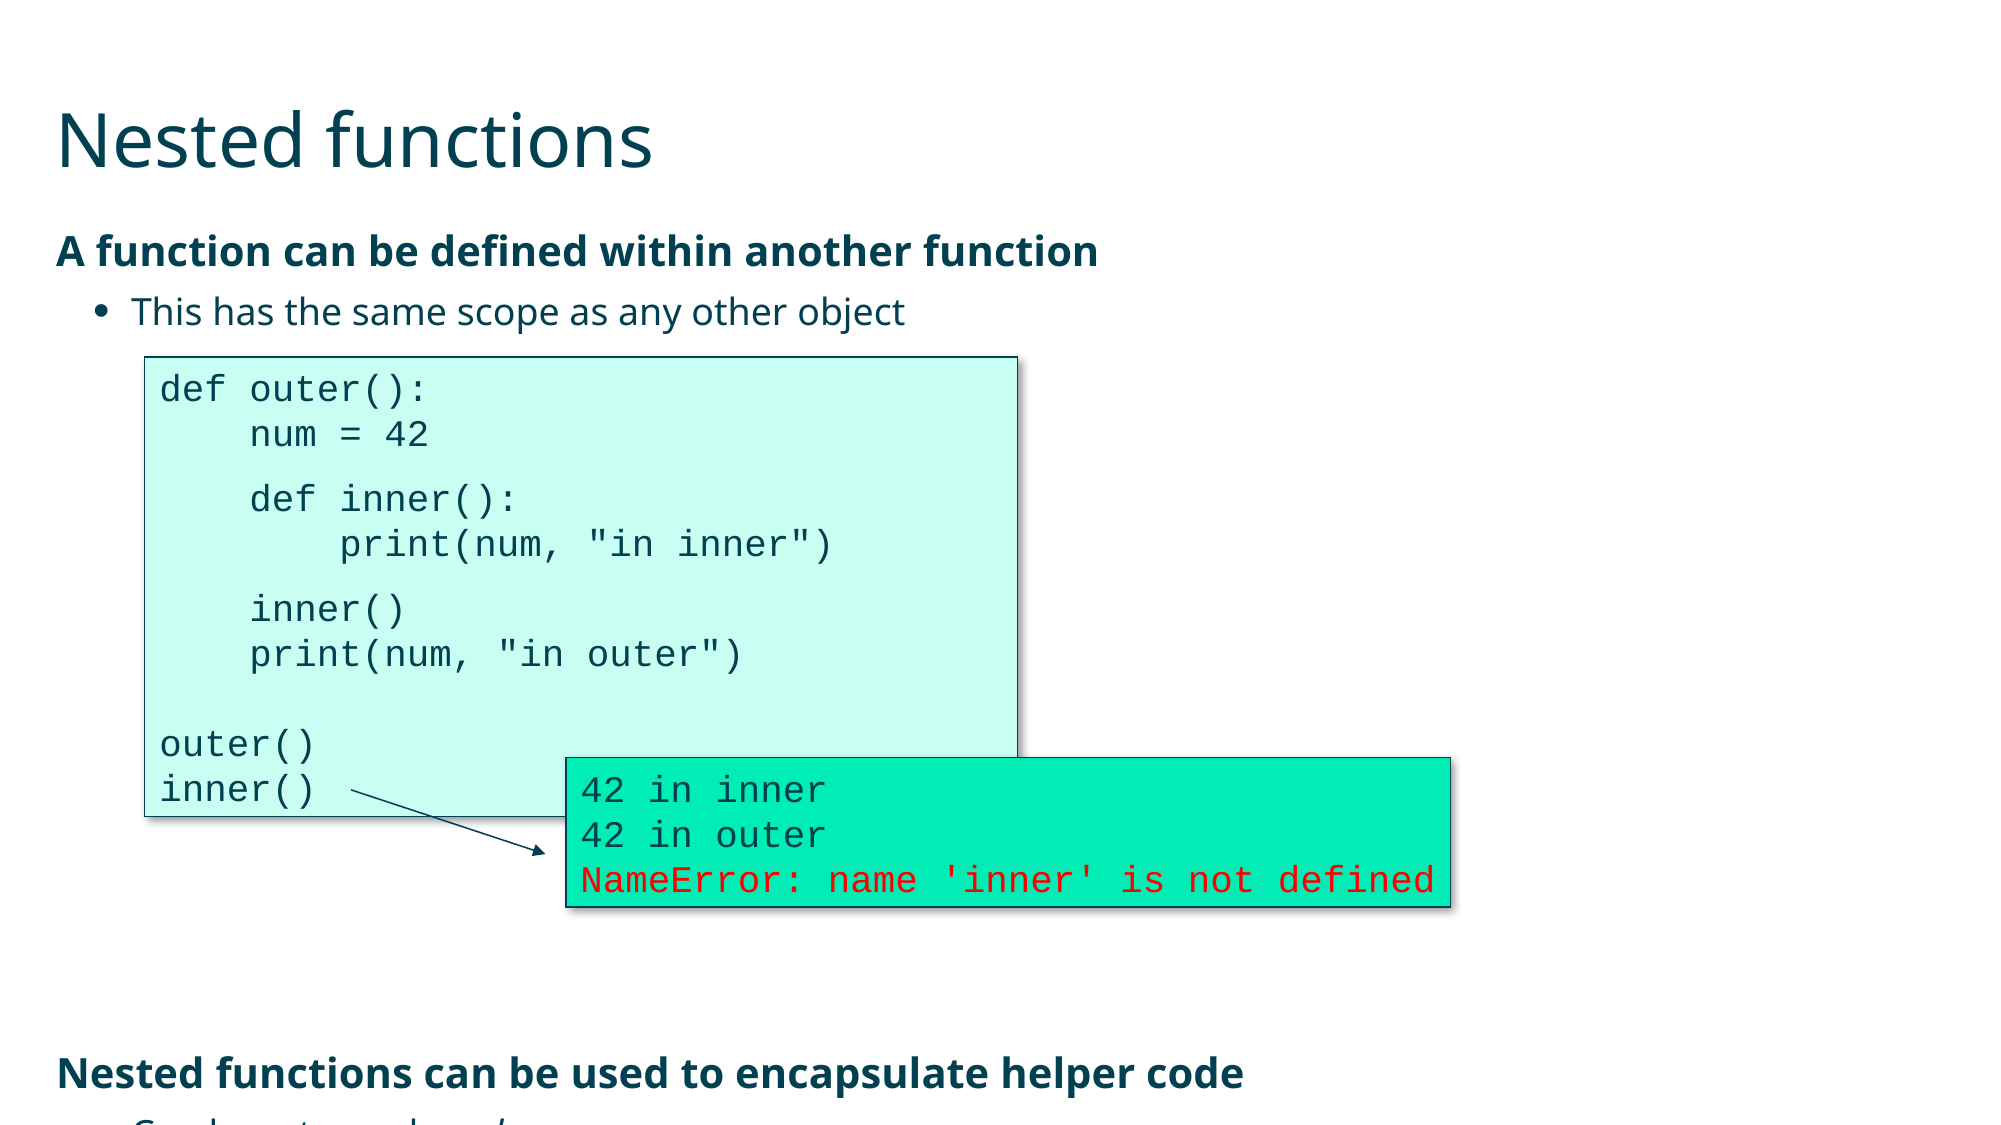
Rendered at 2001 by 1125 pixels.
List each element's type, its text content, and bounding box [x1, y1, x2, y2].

text_box [350, 789, 546, 857]
list A function can be defined within another function This has the same scope as any other object Nested functions can be used to encapsulate helper code Can be returned as closures [55, 224, 1946, 1038]
text_box 42 in inner 42 in outer NameError: name 'inner' is not defined [565, 757, 1451, 908]
text_box def outer(): num = 42 def inner(): print(num, "in inner") inner() print(num, "in outer") outer() inner() [144, 356, 1018, 817]
title Nested functions [55, 92, 1946, 224]
